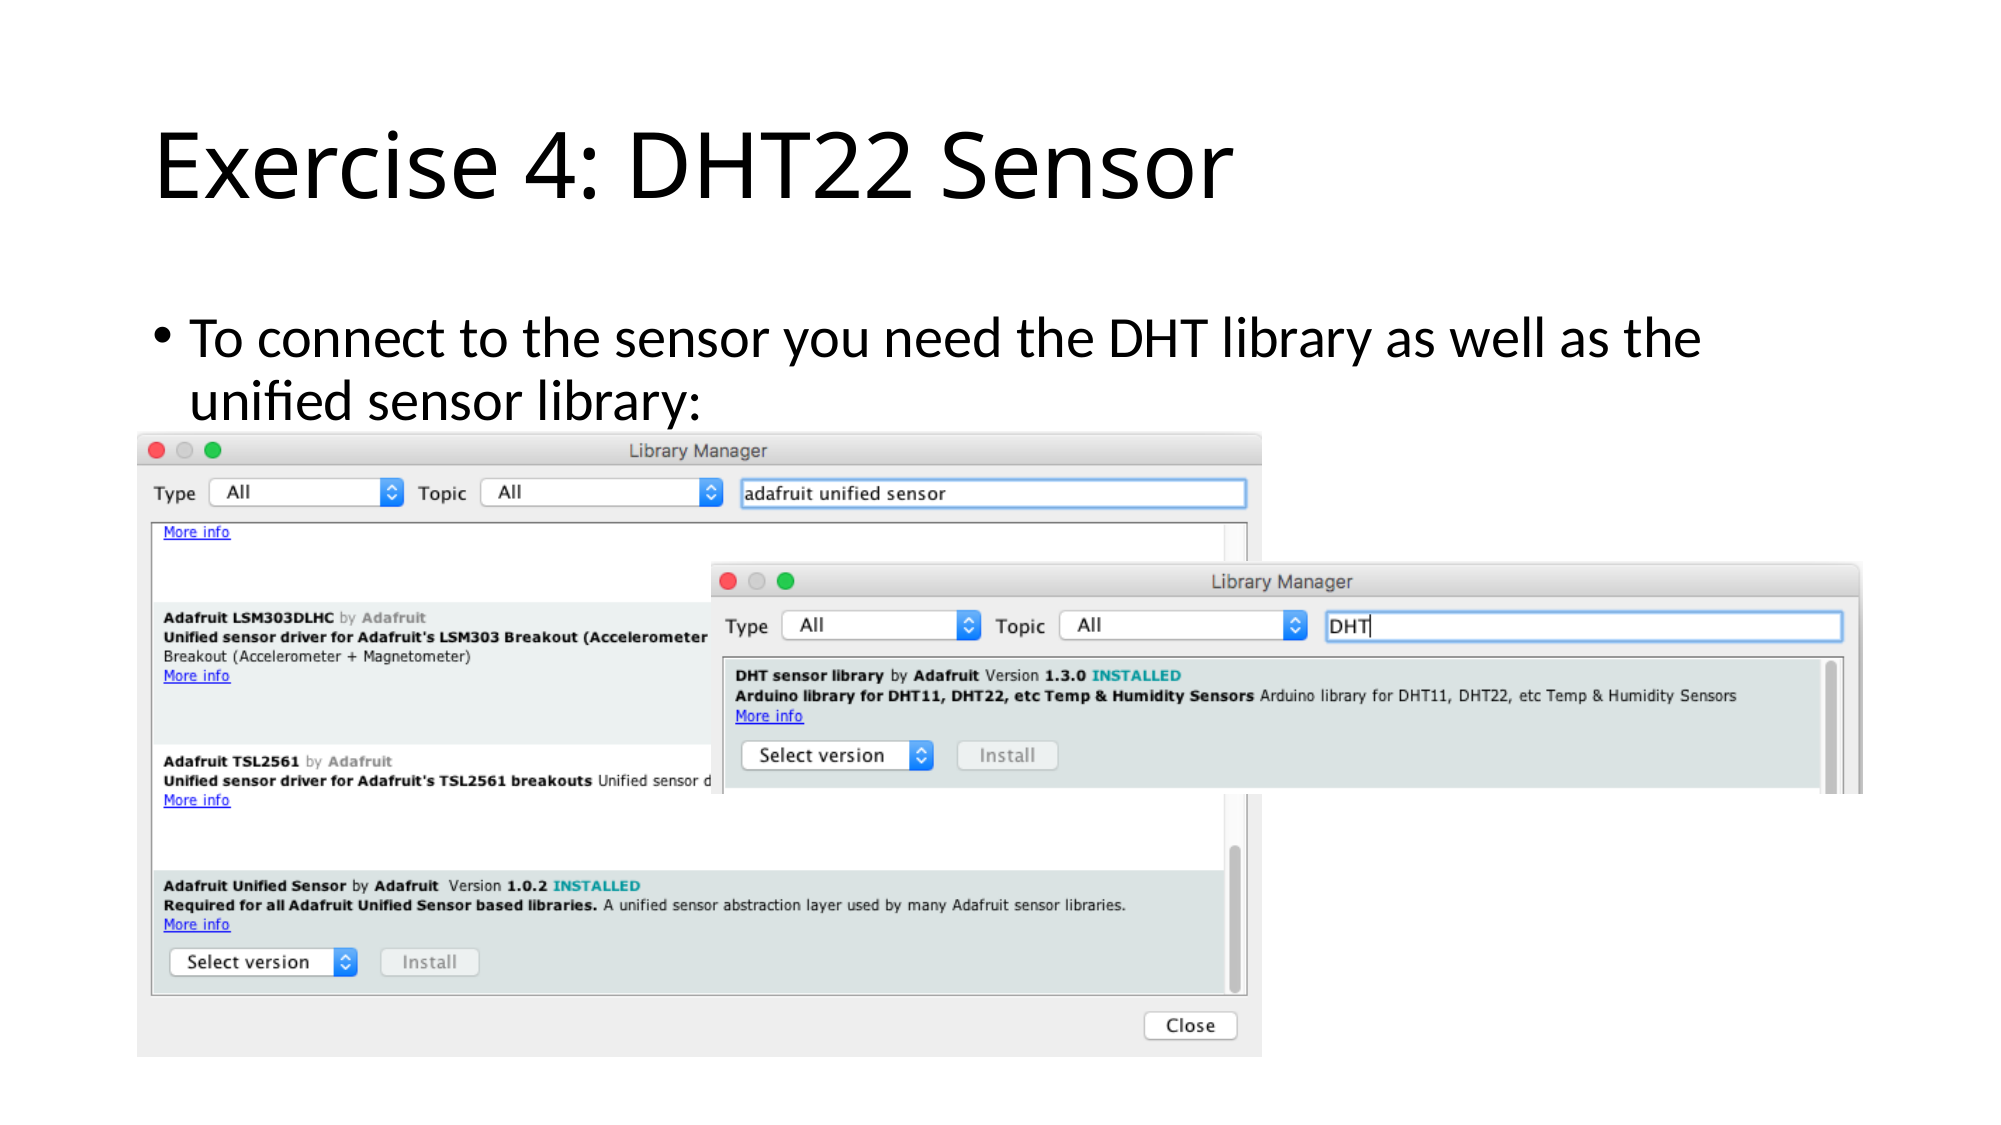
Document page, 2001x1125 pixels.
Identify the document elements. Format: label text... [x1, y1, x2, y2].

title Exercise 4: DHT22 Sensor [137, 59, 1863, 278]
list To connect to the sensor you need the DHT library as well as the unified sensor library: [137, 299, 1863, 460]
picture [137, 431, 1863, 1057]
